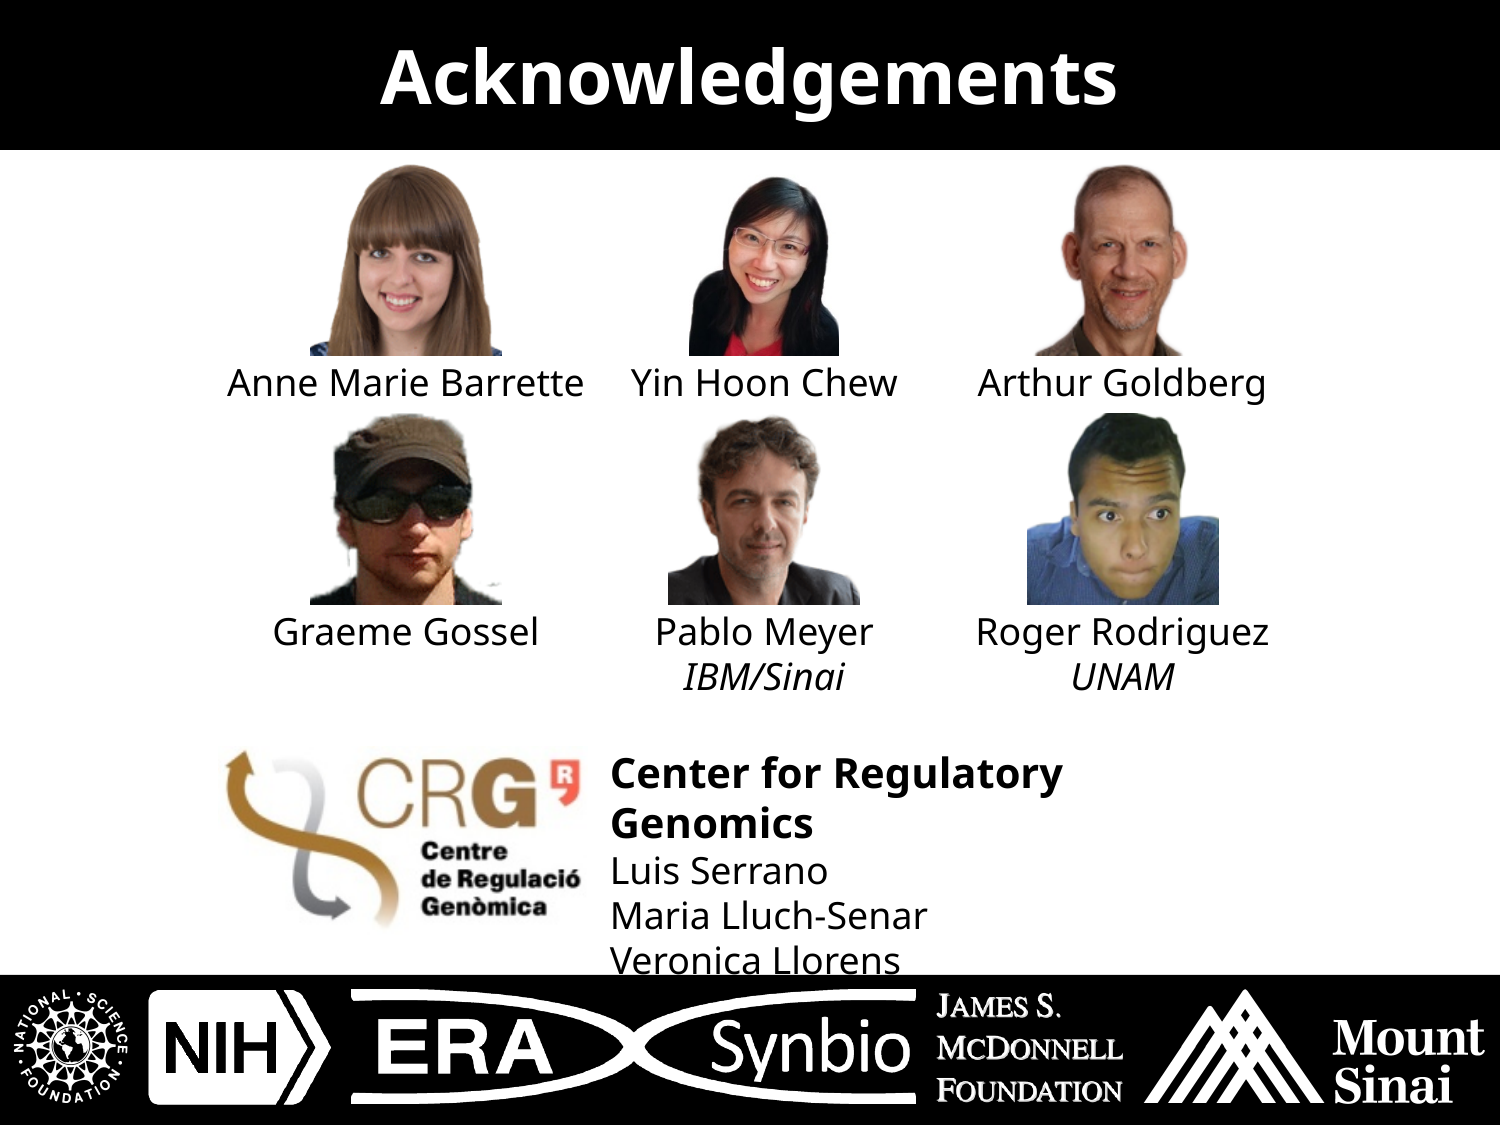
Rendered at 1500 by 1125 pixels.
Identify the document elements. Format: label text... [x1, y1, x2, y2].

text_box Roger Rodriguez UNAM [975, 608, 1270, 699]
picture [668, 413, 860, 605]
picture [1026, 413, 1219, 605]
text_box [0, 973, 1500, 1125]
picture [1142, 989, 1485, 1105]
text_box Yin Hoon Chew [630, 359, 899, 405]
picture [13, 989, 129, 1105]
picture [935, 989, 1123, 1105]
text_box Pablo Meyer IBM/Sinai [654, 608, 875, 699]
picture [350, 989, 916, 1105]
picture [310, 413, 502, 605]
picture [218, 746, 588, 935]
picture [310, 164, 502, 356]
text_box Anne Marie Barrette [227, 359, 586, 405]
text_box Arthur Goldberg [977, 359, 1268, 405]
picture [148, 989, 331, 1105]
text_box Center for Regulatory Genomics Luis Serrano Maria Lluch-Senar Veronica Llorens [594, 739, 1282, 990]
title Acknowledgements [0, 0, 1500, 150]
picture [1026, 164, 1219, 356]
text_box Graeme Gossel [272, 608, 540, 654]
picture [689, 164, 840, 356]
